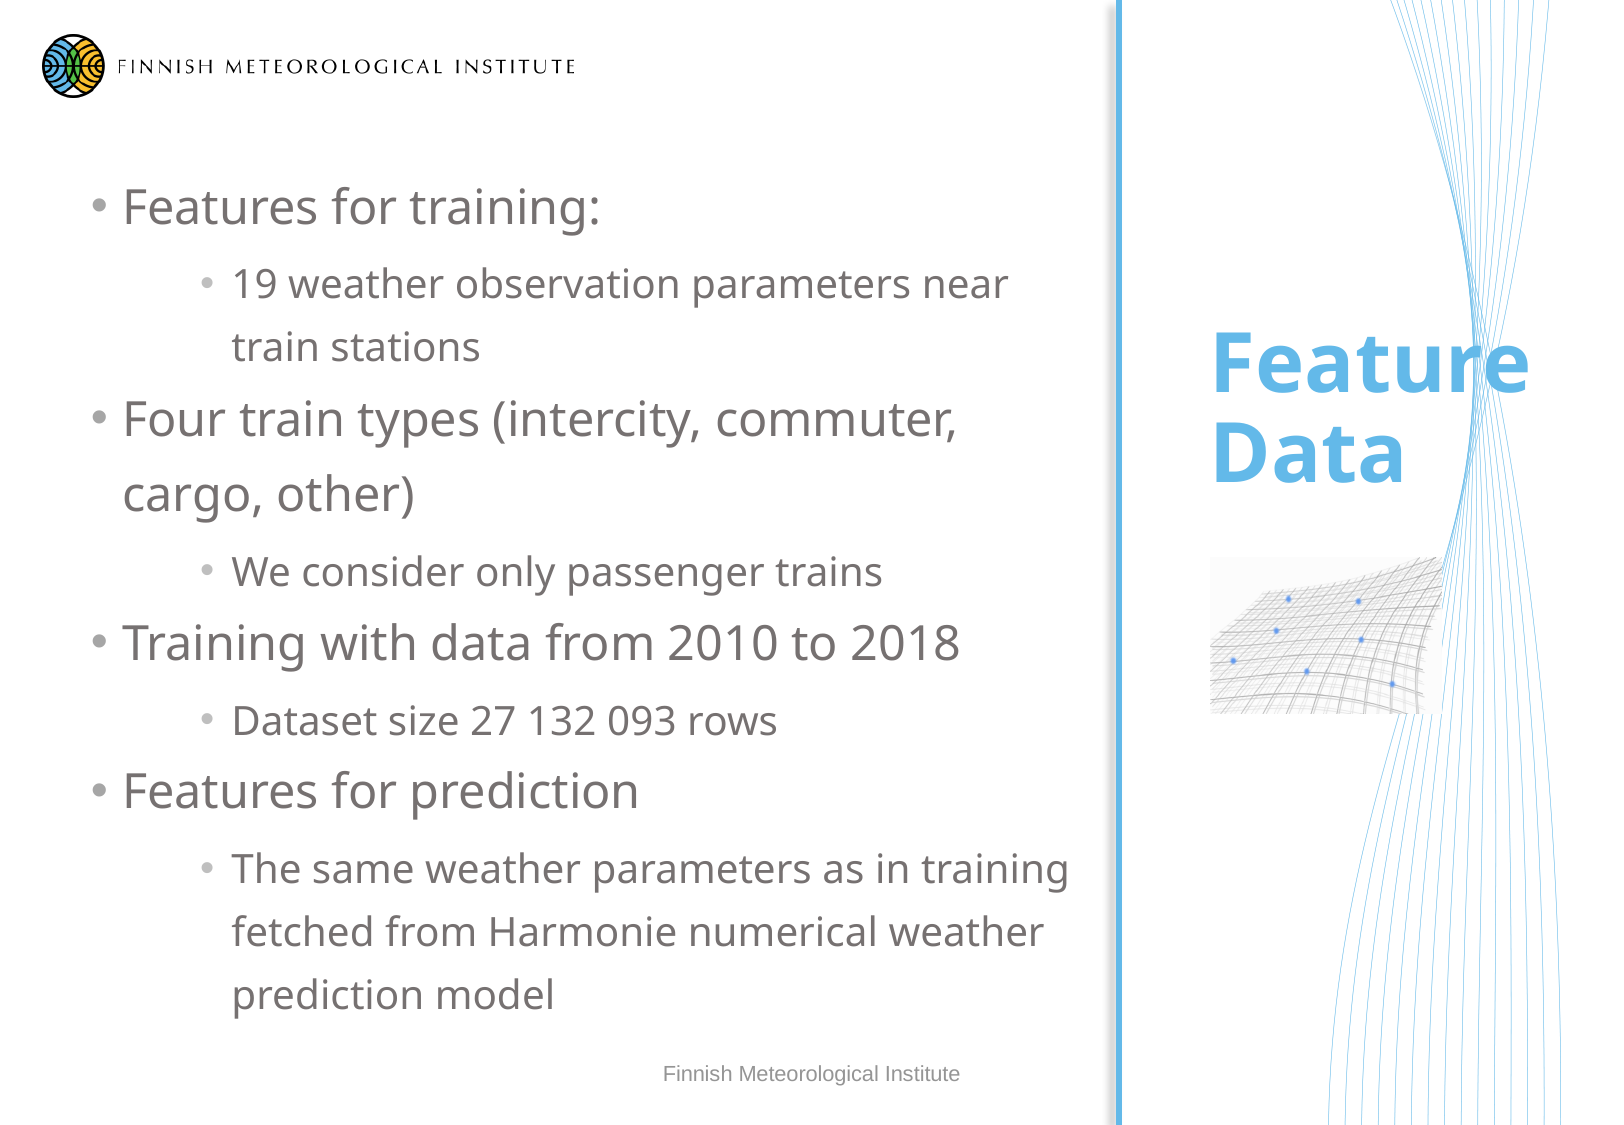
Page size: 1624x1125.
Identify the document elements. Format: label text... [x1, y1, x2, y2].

list Features for training: 19 weather observation parameters near train stations Four train types (intercity, commuter, cargo, other) We consider only passenger trains Training with data from 2010 to 2018 Dataset size 27 132 093 rows Features for prediction The same weather parameters as in training fetched from Harmonie numerical weather prediction model [90, 158, 1073, 1019]
text_box Feature Data [1210, 320, 1624, 539]
footer Finnish Meteorological Institute [537, 1042, 1086, 1103]
picture [0, 0, 1116, 1125]
picture [1122, 0, 1624, 1125]
